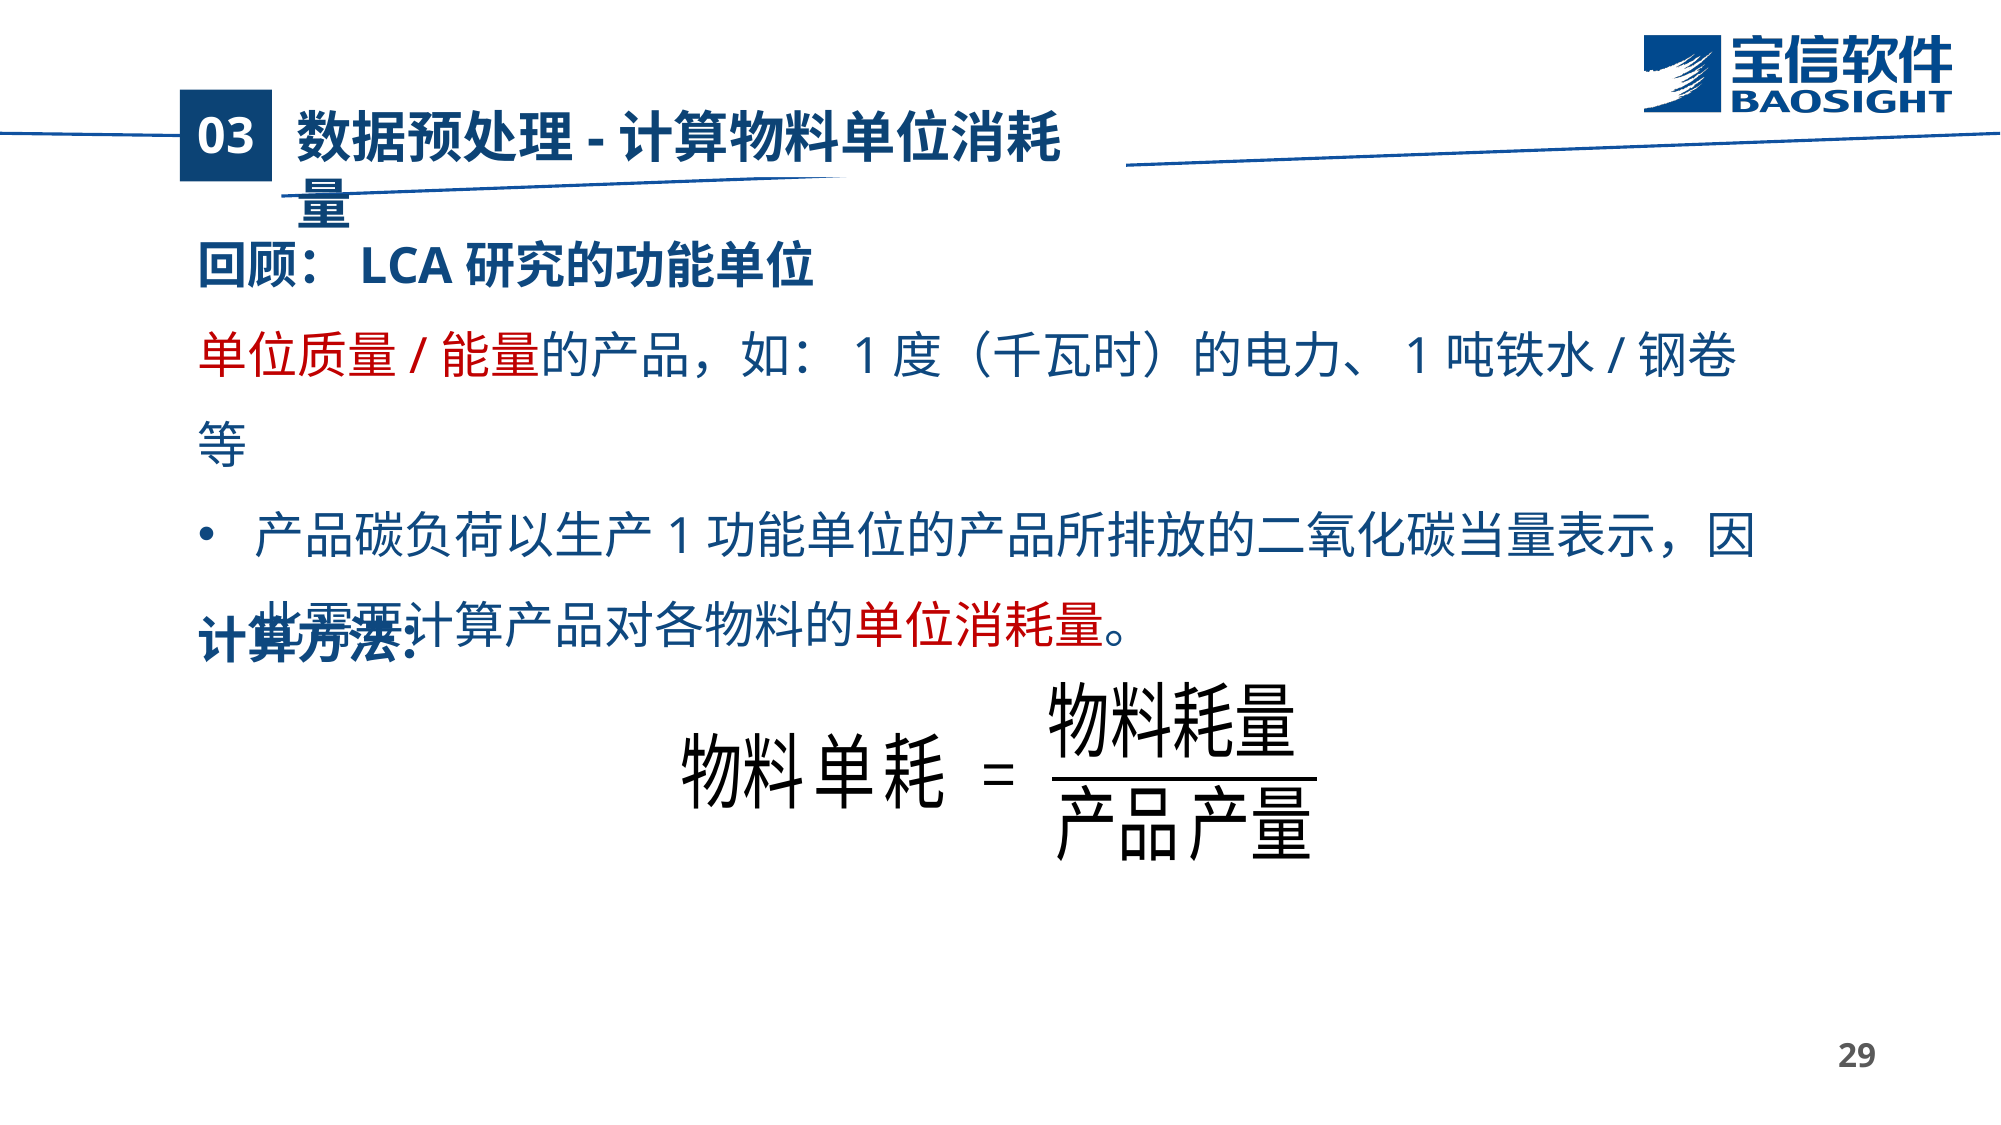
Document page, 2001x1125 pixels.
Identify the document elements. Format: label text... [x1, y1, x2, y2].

picture [1644, 35, 1952, 113]
text_box 计算方法： [177, 568, 1807, 679]
text_box 回顾：LCA研究的功能单位 单位质量/能量的产品，如：1度（千瓦时）的电力、1吨铁水/钢卷等 产品碳负荷以生产1功能单位的产品所排放的二氧化碳当量表示，因此需要计算产品对各物料的单位消耗量。 [177, 193, 1807, 568]
text_box 回顾：LCA研究的功能单位 单位质量/能量的产品，如：1度（千瓦时）的电力、1吨铁水/钢卷等 产品碳负荷以生产1功能单位的产品所排放的二氧化碳当量表示，因此需要计算产品对各物料的单位消耗量。 [177, 679, 1807, 754]
title 数据预处理-计算物料单位消耗量 [281, 94, 1126, 178]
list 03 [177, 96, 275, 173]
